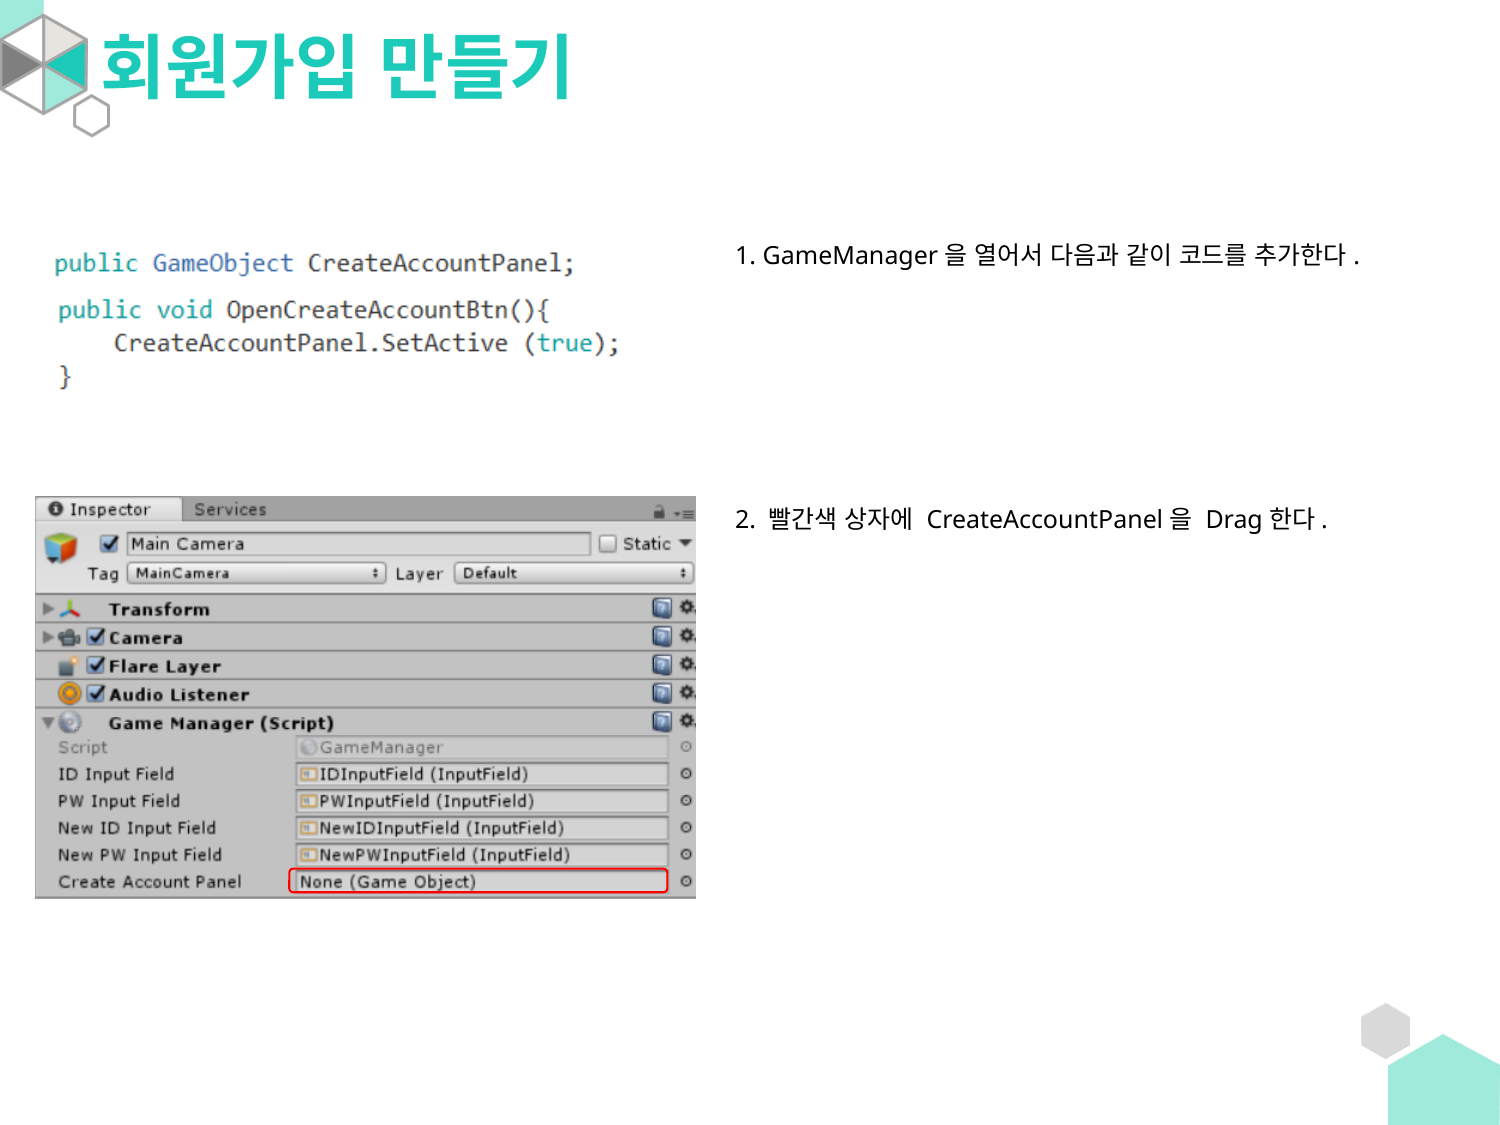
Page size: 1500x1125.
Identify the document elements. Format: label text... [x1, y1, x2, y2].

text_box 회원가입 만들기 [85, 0, 1233, 132]
text_box 1. GameManager을 열어서 다음과 같이 코드를 추가한다. [720, 231, 1406, 277]
text_box 2. 빨간색 상자에 CreateAccountPanel을 Drag한다. [720, 496, 1406, 542]
picture [0, 0, 1500, 1125]
